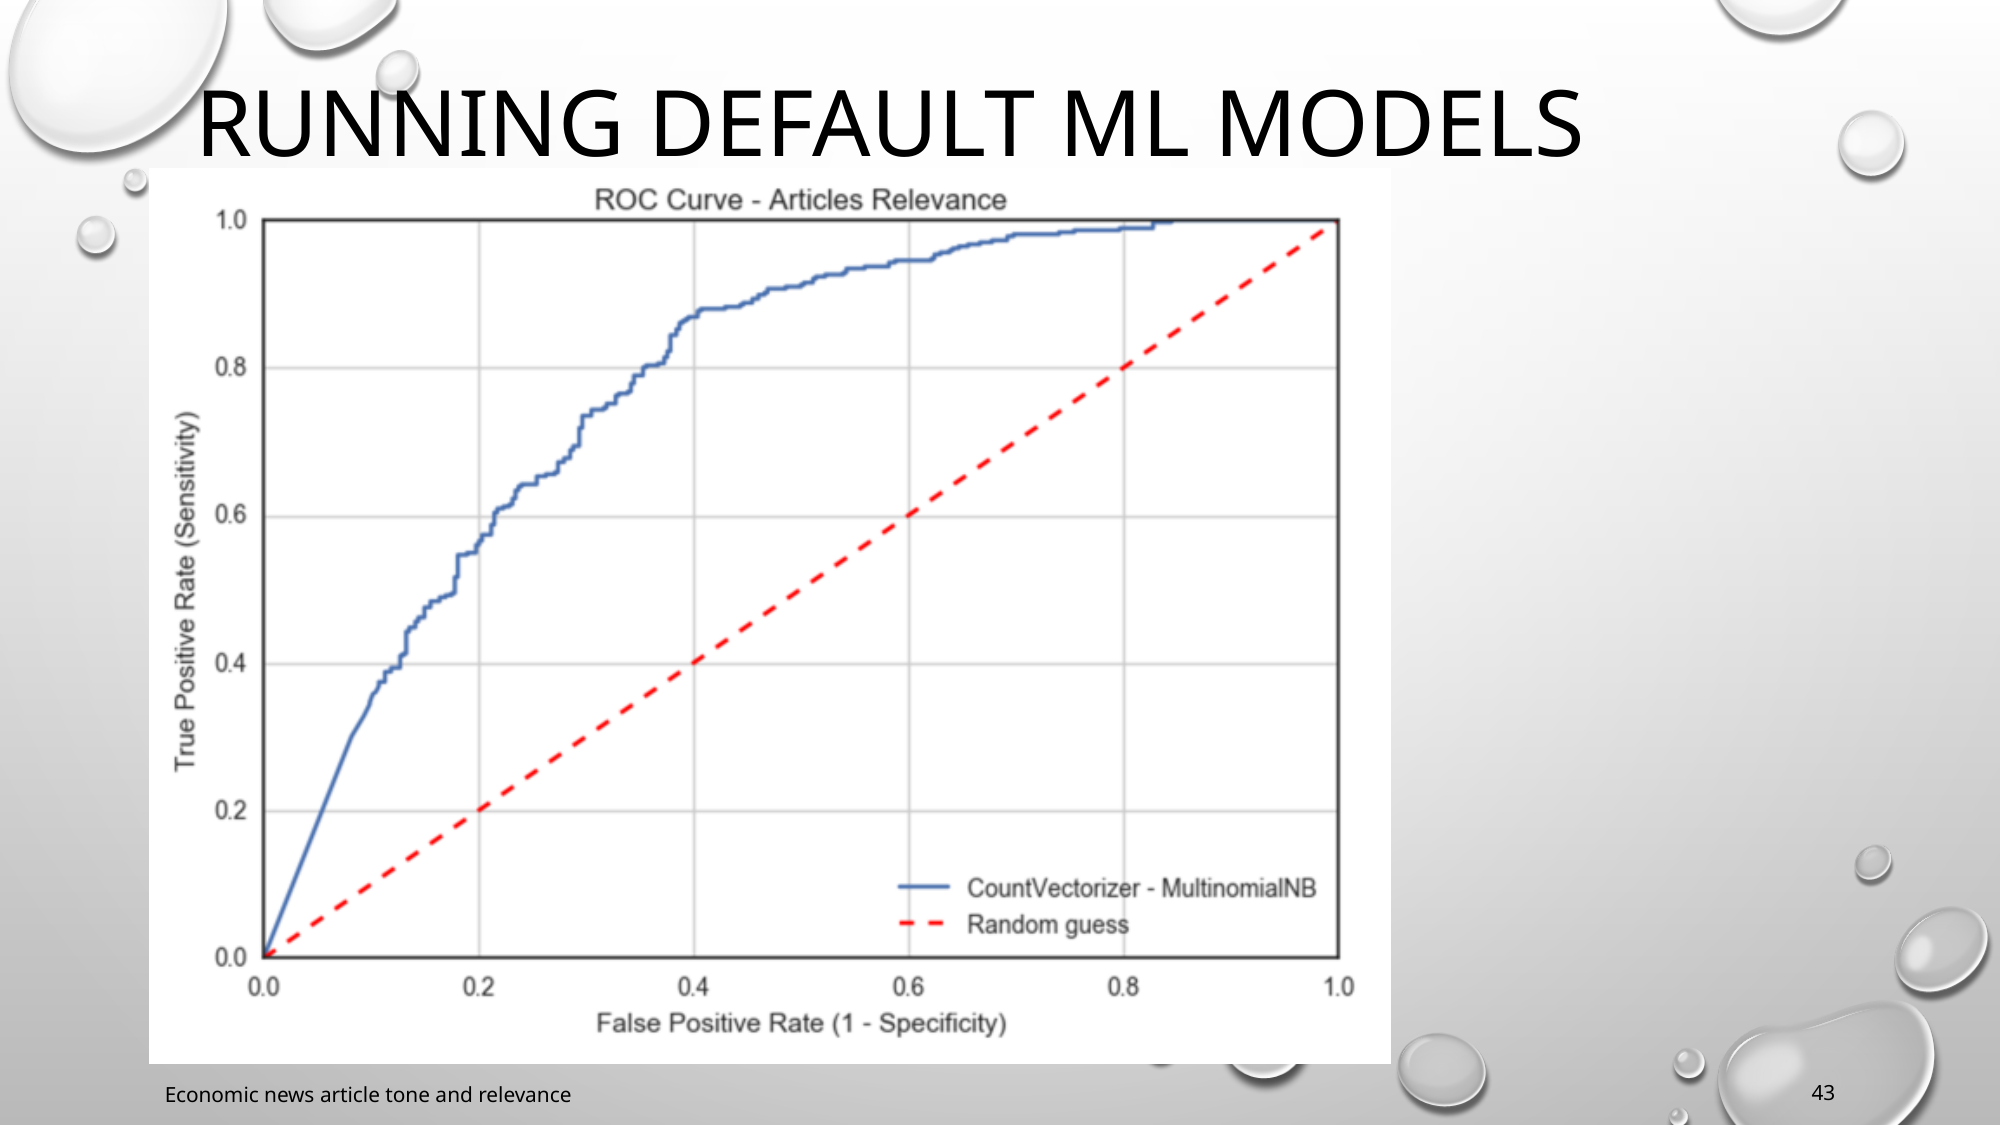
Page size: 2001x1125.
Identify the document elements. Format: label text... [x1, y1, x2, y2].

title Running default ml models [180, 47, 1830, 206]
slide_number 43 [1724, 1063, 1851, 1124]
picture [0, 0, 2000, 1125]
footer Economic news article tone and relevance [149, 1074, 1245, 1124]
